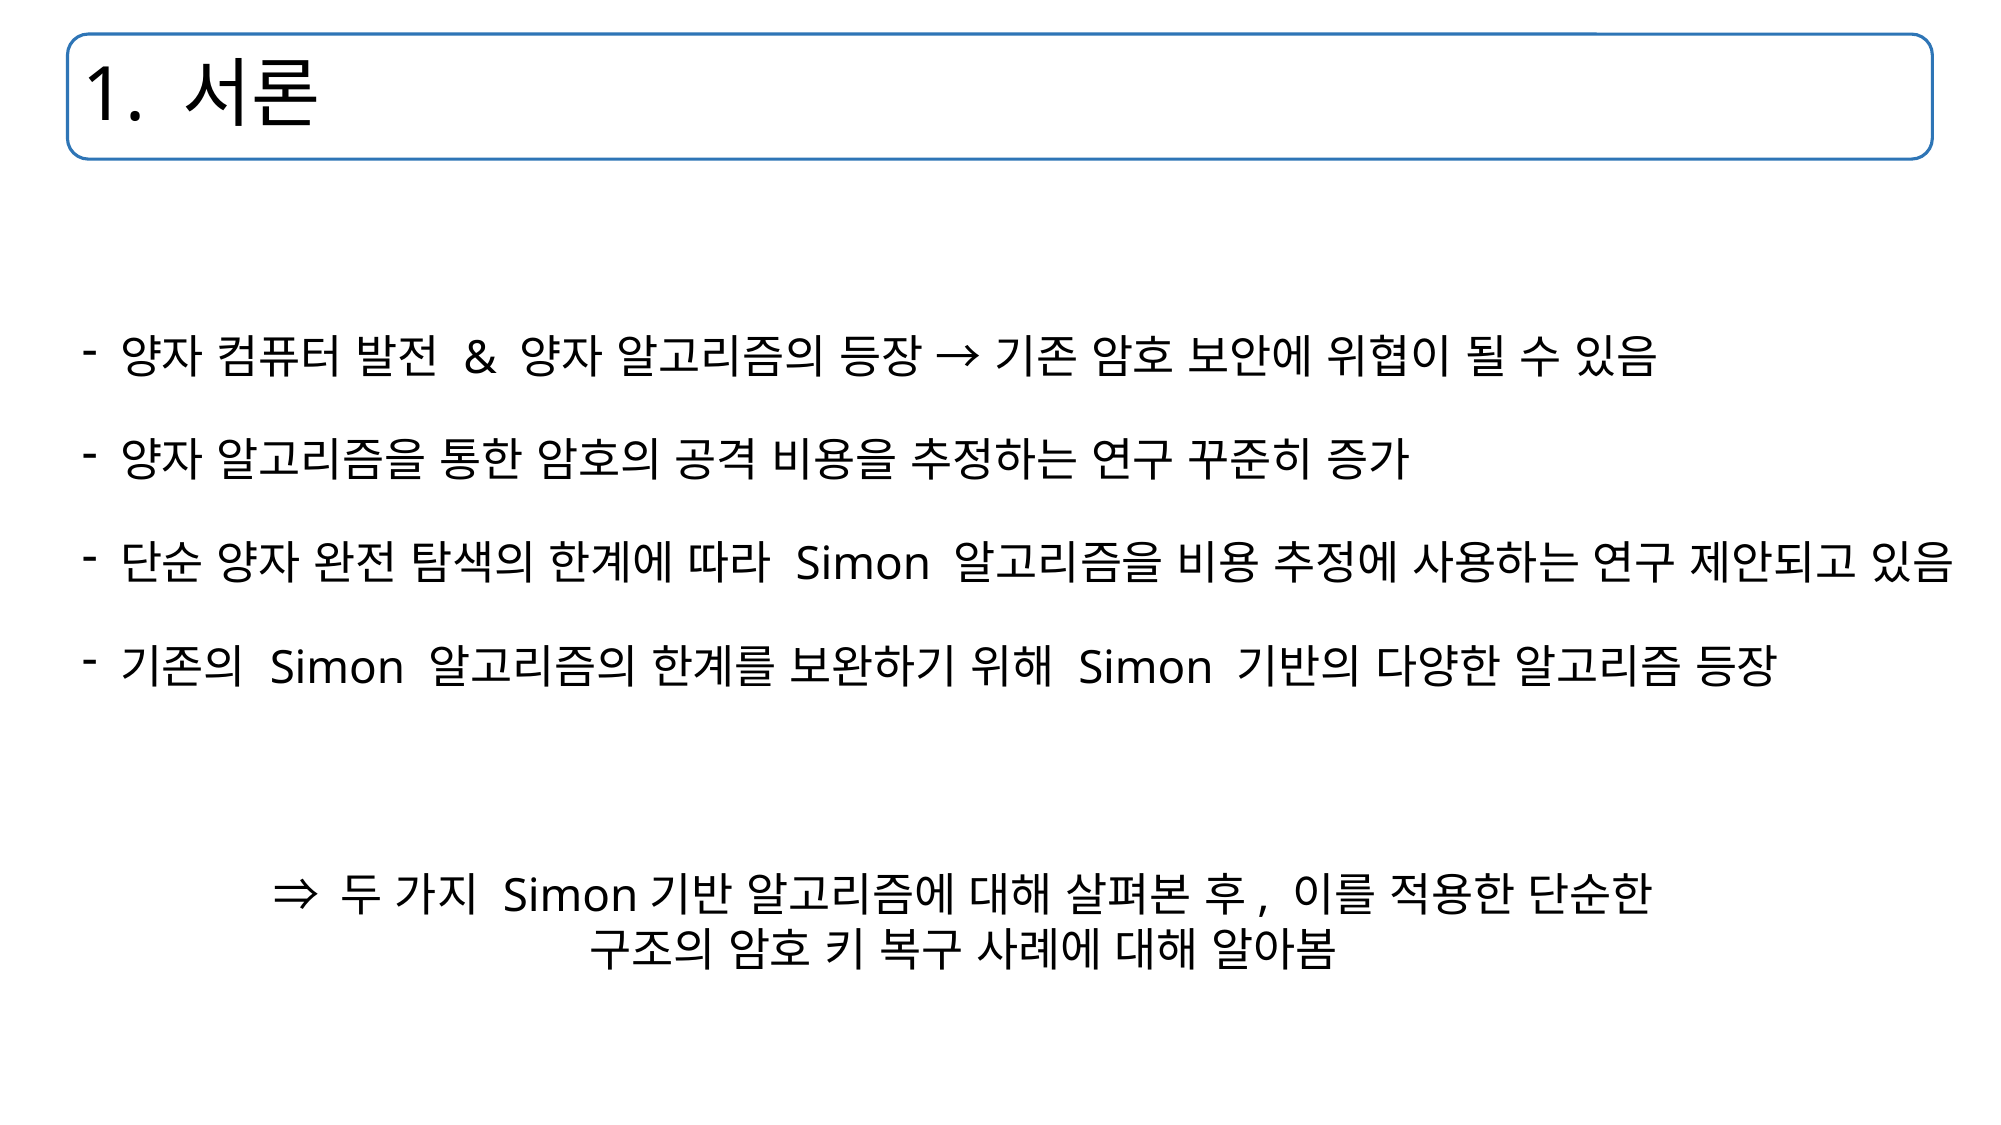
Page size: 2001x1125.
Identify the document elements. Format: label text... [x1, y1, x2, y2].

text_box ⇒ 두 가지 Simon기반 알고리즘에 대해 살펴본 후, 이를 적용한 단순한 구조의 암호 키 복구 사례에 대해 알아봄 [210, 779, 1717, 1062]
text_box 양자 컴퓨터 발전 & 양자 알고리즘의 등장 → 기존 암호 보안에 위협이 될 수 있음 양자 알고리즘을 통한 암호의 공격 비용을 추정하는 연구 꾸준히 증가 단순 양자 완전 탐색의 한계에 따라 Simon 알고리즘을 비용 추정에 사용하는 연구 제안되고 있음 기존의 Simon 알고리즘의 한계를 보완하기 위해 Simon 기반의 다양한 알고리즘 등장 [67, 235, 1977, 758]
title 1. 서론 [67, 34, 1933, 160]
